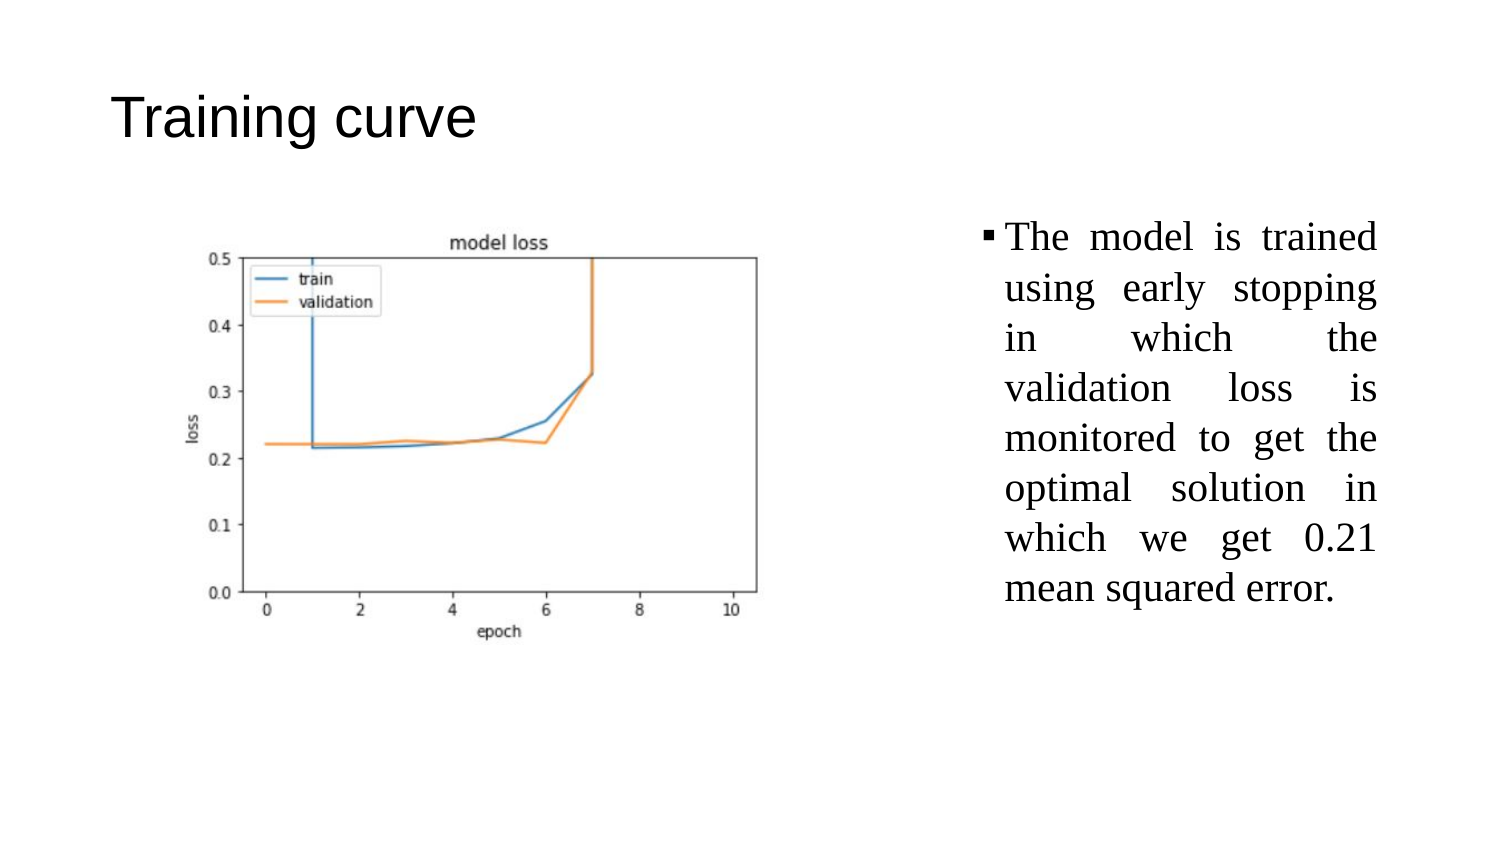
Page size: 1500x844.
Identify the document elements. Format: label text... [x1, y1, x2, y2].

text_box The model is trained using early stopping in which the validation loss is monitored to get the optimal solution in which we get 0.21 mean squared error. [966, 194, 1393, 625]
title Training curve [98, 44, 1027, 194]
picture [176, 217, 839, 655]
